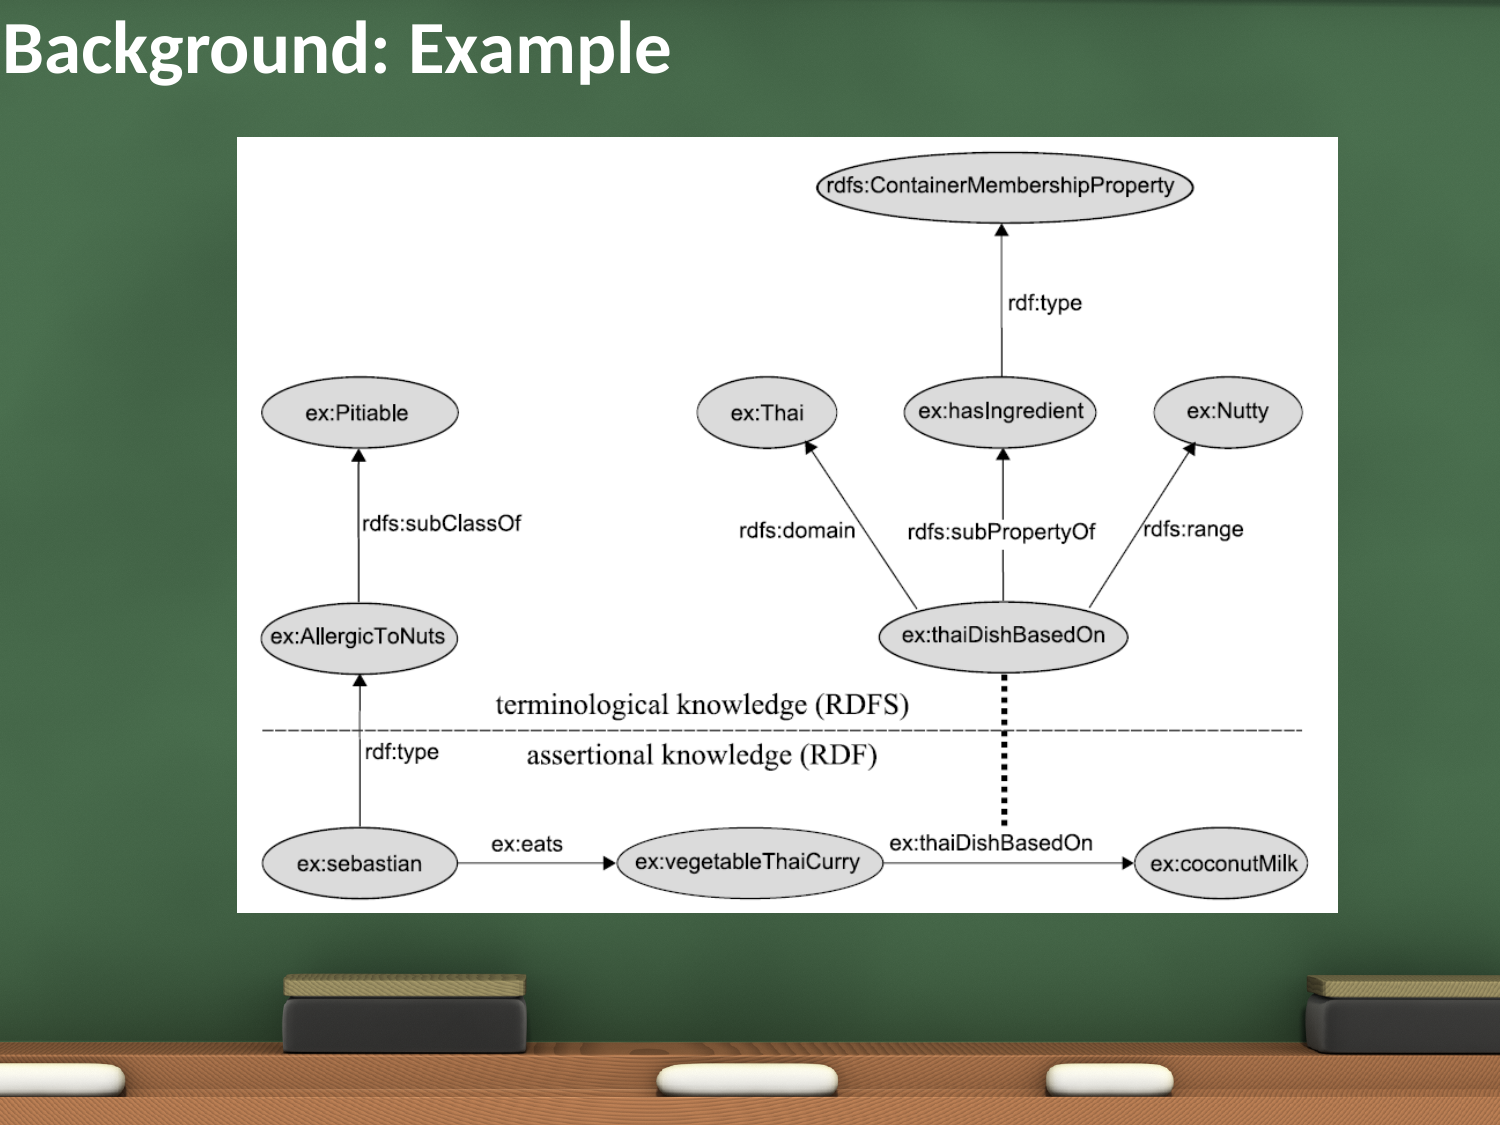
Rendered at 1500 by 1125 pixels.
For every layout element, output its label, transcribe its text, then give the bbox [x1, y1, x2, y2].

title Background: Example [0, 0, 1338, 138]
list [237, 136, 1338, 913]
picture [0, 0, 1500, 1125]
